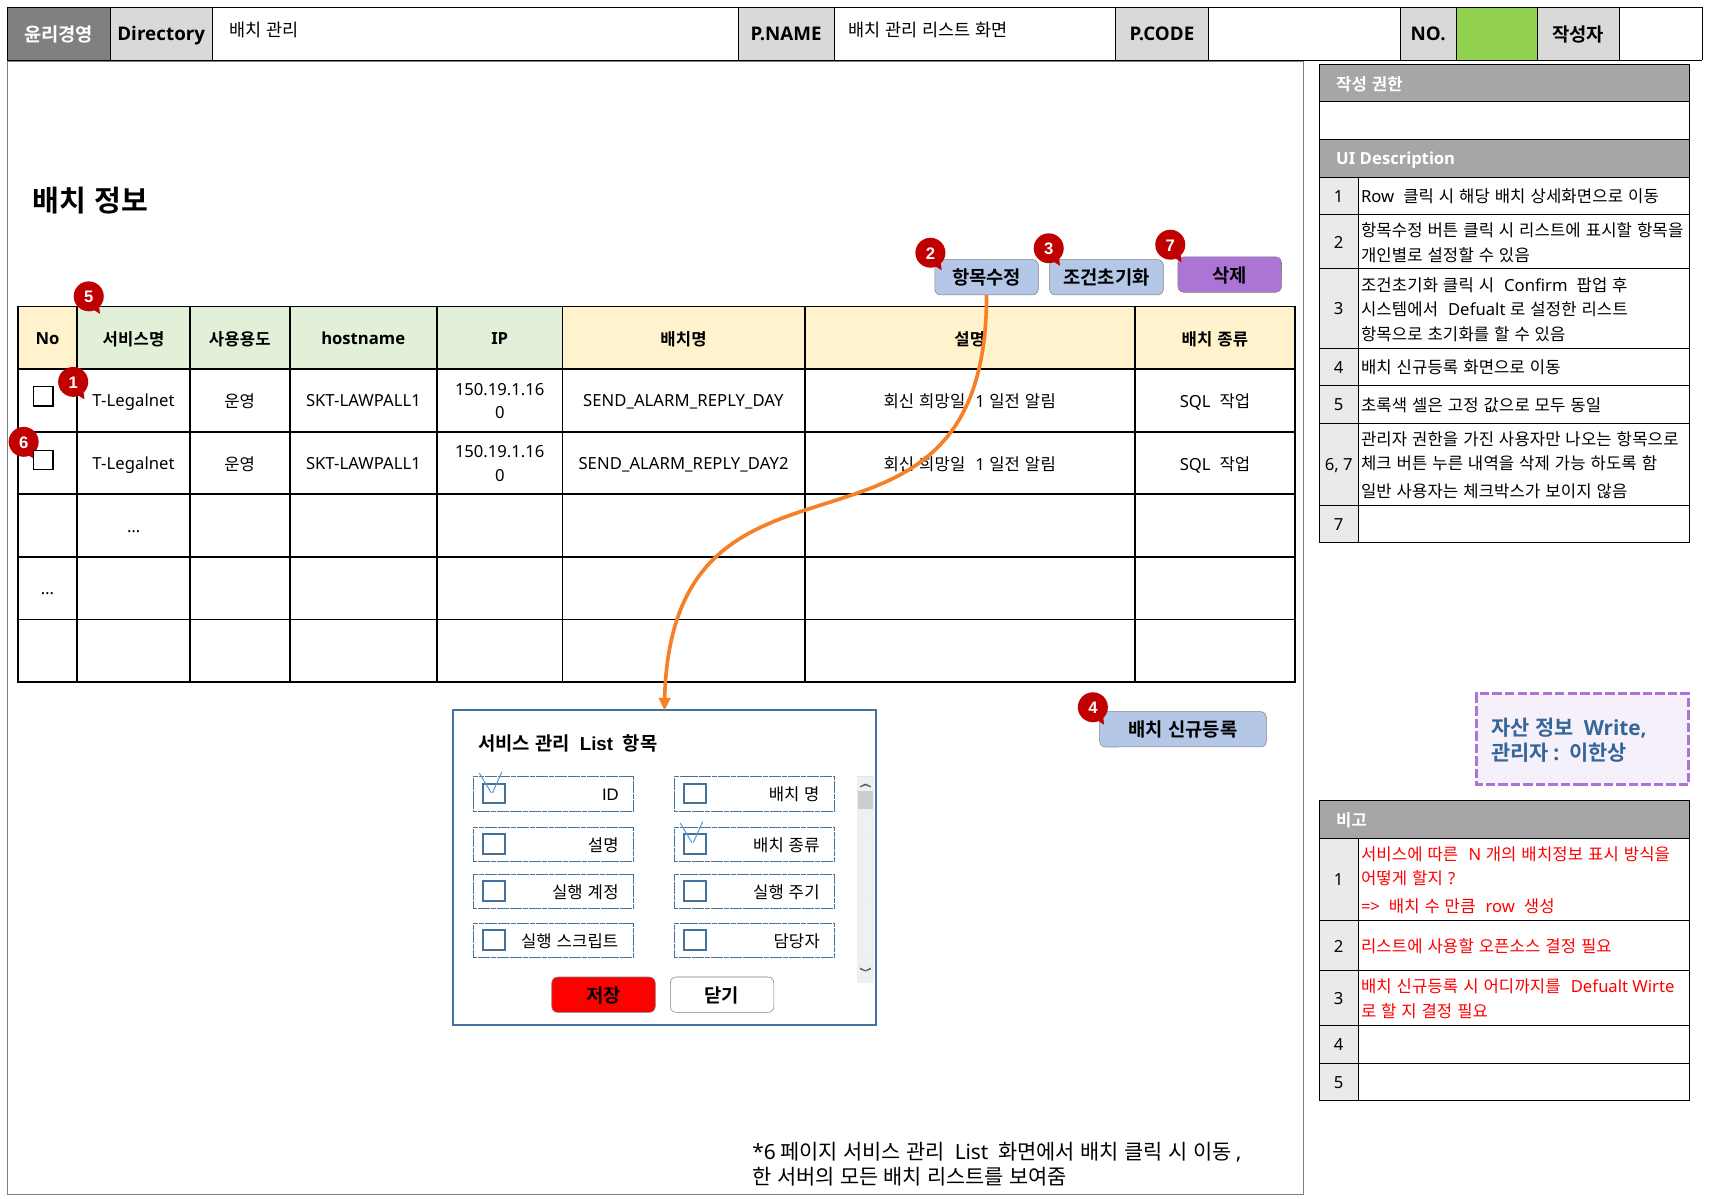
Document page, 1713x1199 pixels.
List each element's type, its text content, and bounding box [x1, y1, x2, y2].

text_box 저장 [550, 975, 657, 1014]
table_cell 운영 [191, 370, 289, 431]
table_header 작성 권한 [1320, 65, 1689, 101]
table_cell 3 [1320, 971, 1358, 1025]
table_header 배치 종류 [1136, 307, 1294, 368]
table_cell 5 [1320, 1064, 1358, 1100]
text_box [482, 929, 506, 951]
table_cell 리스트에 사용할 오픈소스 결정 필요 [1359, 921, 1689, 970]
table_cell [291, 620, 436, 681]
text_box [492, 771, 503, 793]
table_cell 서비스에 따른 N개의 배치정보 표시 방식을 어떻게 할지? => 배치 수 만큼 row 생성 [1359, 839, 1689, 920]
table_cell 6, 7 [1320, 424, 1358, 505]
table_header hostname [291, 307, 436, 368]
text_box 2 [914, 236, 947, 273]
table_cell SEND_ALARM_REPLY_DAY2 [563, 433, 617, 493]
text_box 배치 정보 [17, 174, 362, 225]
text_box 삭제 [1176, 255, 1283, 294]
table_cell [668, 664, 804, 681]
table_cell 조건초기화 클릭 시 Confirm 팝업 후 시스템에서 Defualt로 설정한 리스트 항목으로 초기화를 할 수 있음 [1359, 269, 1689, 348]
table_cell [1359, 1064, 1689, 1100]
text_box *6페이지 서비스 관리 List 화면에서 배치 클릭 시 이동, 한 서버의 모든 배치 리스트를 보여줌 [737, 1130, 1298, 1196]
text_box [683, 880, 707, 902]
text_box 실행 주기 [674, 874, 835, 909]
text_box 자산 정보 Write, 관리자: 이한상 [1476, 693, 1690, 786]
table_cell [563, 495, 617, 556]
text_box 배치 명 [674, 776, 835, 812]
text_box 6 [7, 425, 40, 460]
table_cell 4 [1320, 349, 1358, 385]
table_cell SKT-LAWPALL1 [291, 370, 436, 431]
table_cell [78, 558, 189, 619]
text_box [482, 833, 506, 855]
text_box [680, 822, 692, 843]
text_box 닫기 [669, 975, 775, 1014]
table_cell 회신 희망일 1일전 알림 [1034, 433, 1134, 493]
text_box 4 [1076, 691, 1109, 727]
table_cell SQL 작업 [1136, 370, 1294, 431]
table_cell … [78, 495, 189, 556]
table_cell [291, 558, 436, 619]
table_cell 항목수정 버튼 클릭 시 리스트에 표시할 항목을 개인별로 설정할 수 있음 [1359, 215, 1689, 268]
table_cell [19, 495, 76, 556]
list 배치 관리 [214, 7, 738, 54]
table_cell [191, 620, 289, 681]
table_header 설명 [986, 307, 1134, 368]
text_box [683, 833, 707, 855]
text_box 항목수정 [933, 258, 1040, 297]
table_cell [1034, 558, 1134, 619]
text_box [617, 341, 1034, 664]
picture [857, 776, 874, 983]
table_cell 5 [1320, 386, 1358, 423]
table_header No [19, 307, 76, 368]
table_cell SKT-LAWPALL1 [291, 433, 436, 493]
text_box [683, 783, 707, 804]
table_cell [438, 495, 562, 556]
table_cell [438, 558, 562, 619]
text_box 담당자 [674, 923, 835, 958]
table_cell [1136, 620, 1294, 681]
table_cell … [19, 558, 76, 619]
table_cell [438, 620, 562, 681]
text_box 배치 종류 [674, 827, 835, 862]
table_cell 7 [1320, 506, 1358, 542]
table_cell 배치 신규등록 시 어디까지를 Defualt Wirte로 할 지 결정 필요 [1359, 971, 1689, 1025]
table_cell [563, 620, 665, 681]
table_cell [19, 433, 76, 493]
list 배치 관리 리스트 화면 [833, 7, 1115, 54]
table_cell 4 [1320, 1026, 1358, 1063]
table_cell [1359, 1026, 1689, 1063]
table_cell [1320, 102, 1689, 139]
table_cell [19, 370, 76, 431]
table_cell 150.19.1.160 [438, 433, 562, 493]
table_header 배치명 [563, 307, 804, 368]
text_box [693, 821, 703, 843]
text_box 7 [1154, 228, 1187, 265]
table_header 사용용도 [191, 307, 289, 368]
table_cell 회신 희망일 1일전 알림 [1034, 370, 1134, 431]
table_cell [191, 495, 289, 556]
table_cell [1136, 495, 1294, 556]
table_cell 1 [1320, 178, 1358, 214]
table_cell 1 [1320, 839, 1358, 920]
text_box 배치 신규등록 [1098, 710, 1268, 749]
table_cell 관리자 권한을 가진 사용자만 나오는 항목으로 체크 버튼 누른 내역을 삭제 가능 하도록 함 일반 사용자는 체크박스가 보이지 않음 [1359, 424, 1689, 505]
table_cell [78, 620, 189, 681]
table_cell 2 [1320, 215, 1358, 268]
text_box [683, 929, 707, 951]
table_cell [806, 620, 1134, 681]
table_cell Row 클릭 시 해당 배치 상세화면으로 이동 [1359, 178, 1689, 214]
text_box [479, 773, 492, 793]
text_box 5 [72, 280, 105, 316]
text_box [33, 386, 54, 407]
table_cell 초록색 셀은 고정 값으로 모두 동일 [1359, 386, 1689, 423]
table_cell 운영 [191, 433, 289, 493]
table_cell [19, 620, 76, 681]
table_cell 2 [1320, 921, 1358, 970]
table_header 비고 [1320, 801, 1689, 838]
table_header 설명 [806, 307, 984, 341]
text_box 실행 계정 [473, 874, 634, 909]
table_cell [1359, 506, 1689, 542]
text_box [33, 450, 54, 470]
table_header 서비스명 [78, 307, 189, 368]
table_header IP [438, 307, 562, 368]
table_cell [563, 558, 617, 619]
text_box [482, 783, 506, 804]
text_box 설명 [473, 827, 634, 862]
text_box 조건초기화 [1048, 258, 1165, 297]
table_cell 배치 신규등록 화면으로 이동 [1359, 349, 1689, 385]
table_cell 150.19.1.160 [438, 370, 562, 431]
text_box 실행 스크립트 [473, 923, 634, 958]
text_box [482, 880, 506, 902]
table_cell [1034, 495, 1134, 556]
text_box [452, 709, 877, 1026]
table_cell [191, 558, 289, 619]
table_cell SQL 작업 [1136, 433, 1294, 493]
text_box 서비스 관리 List 항목 [463, 723, 808, 761]
table_cell T-Legalnet [78, 370, 189, 431]
table_cell [291, 495, 436, 556]
text_box 3 [1032, 232, 1065, 268]
table_cell T-Legalnet [78, 433, 189, 493]
table_cell UI Description [1320, 140, 1689, 177]
table_cell 3 [1320, 269, 1358, 348]
table_cell [1136, 558, 1294, 619]
text_box 1 [57, 365, 90, 402]
text_box ID [473, 776, 634, 812]
table_cell SEND_ALARM_REPLY_DAY [563, 370, 617, 431]
